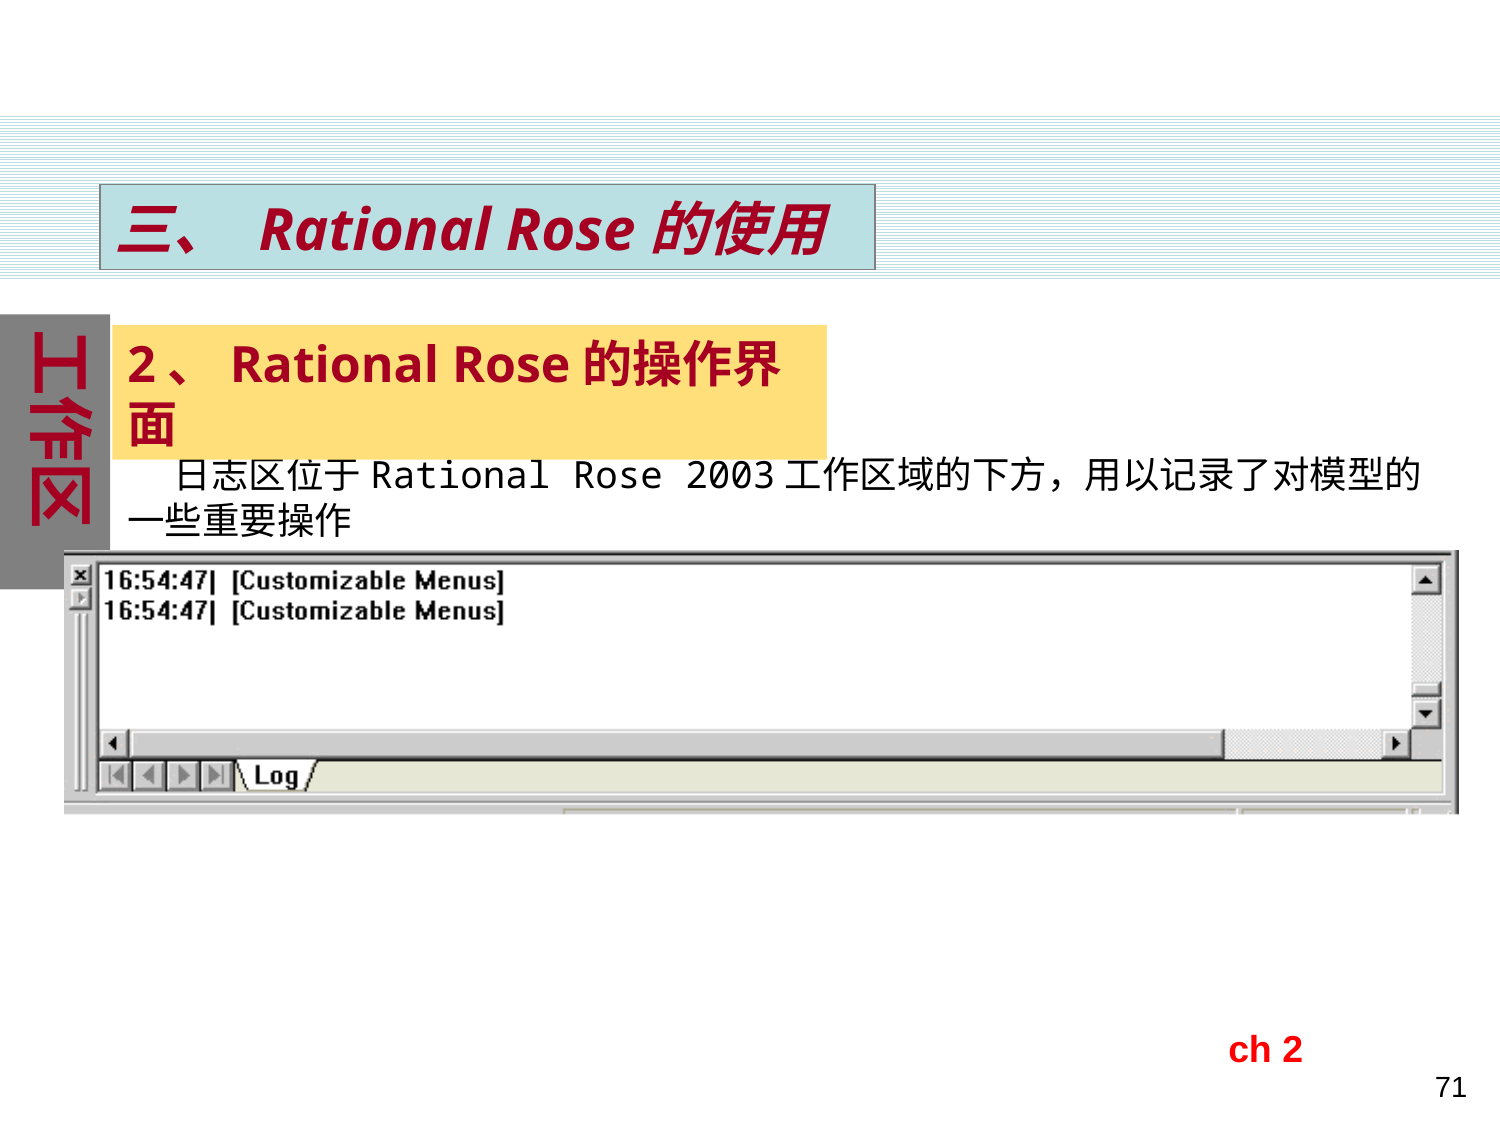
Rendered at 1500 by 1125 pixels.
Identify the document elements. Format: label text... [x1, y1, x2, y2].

text_box 2、Rational Rose的操作界面 [112, 324, 827, 460]
text_box 工作区 [0, 314, 111, 590]
picture [64, 550, 1460, 827]
slide_number 71 [1131, 1060, 1483, 1118]
text_box ch 2 [1213, 1017, 1401, 1078]
text_box 日志区位于Rational Rose 2003工作区域的下方，用以记录了对模型的一些重要操作 [112, 439, 1459, 550]
text_box 三、 Rational Rose的使用 [99, 184, 875, 270]
